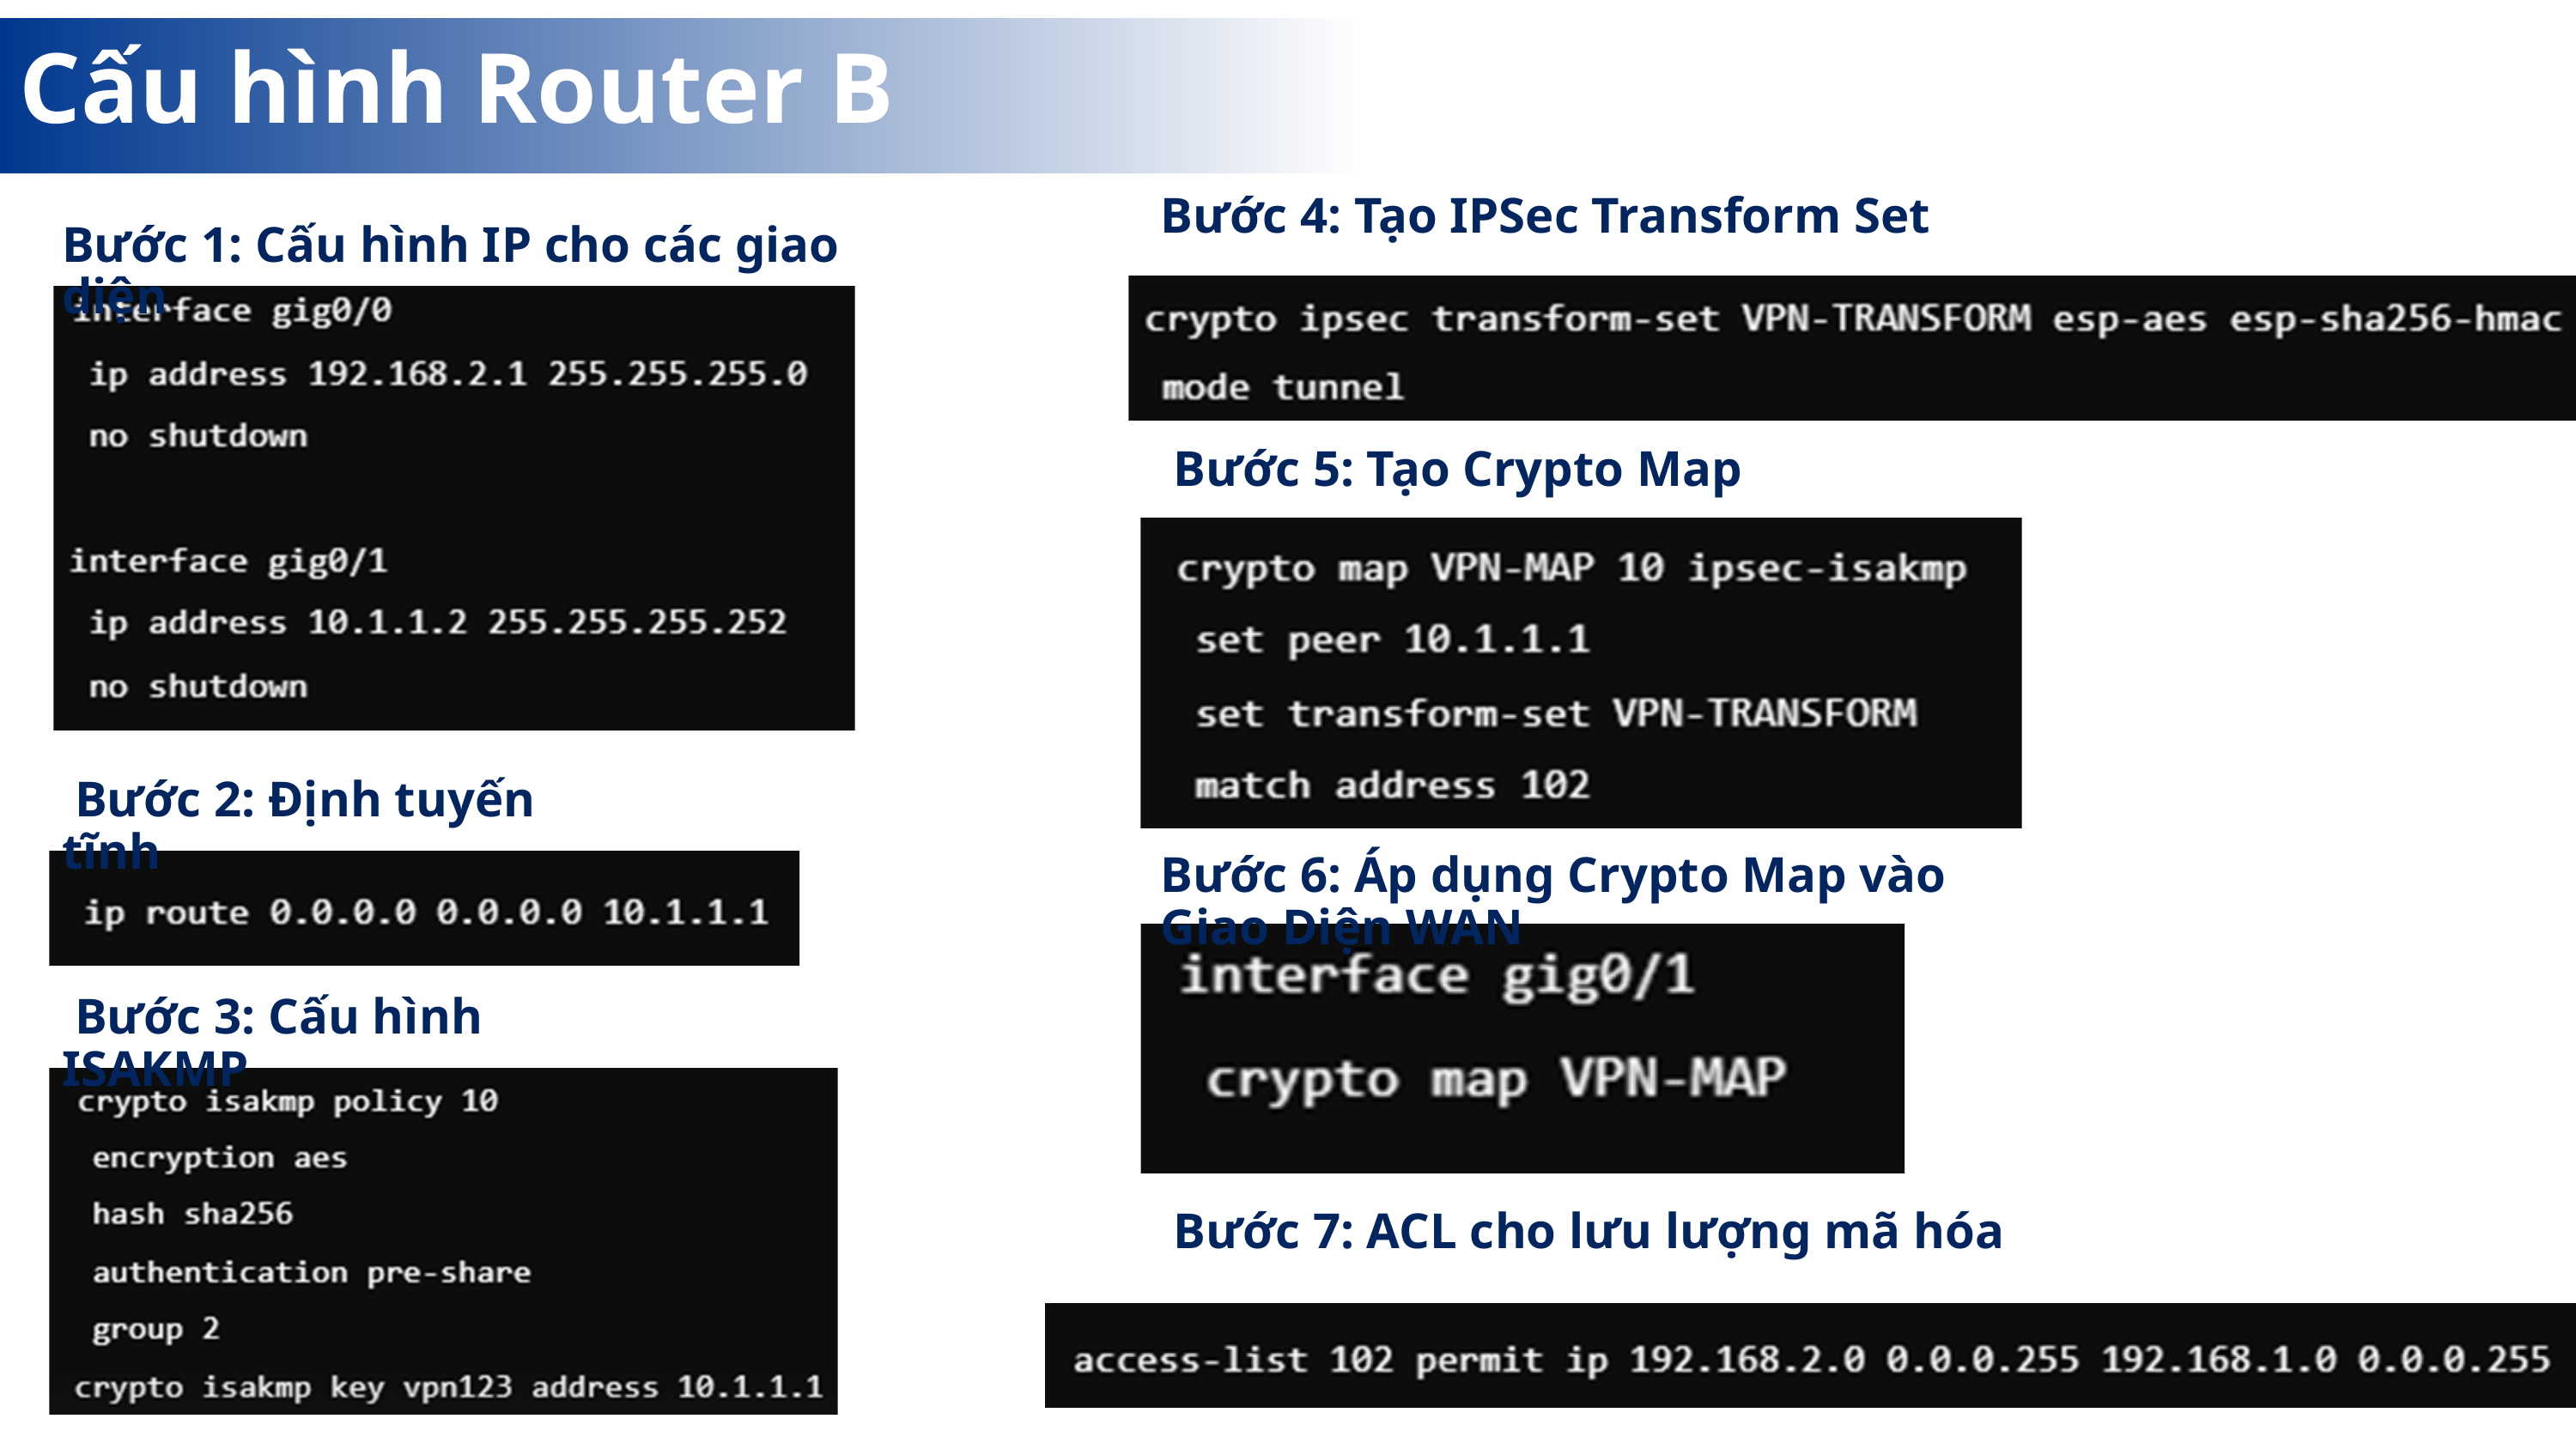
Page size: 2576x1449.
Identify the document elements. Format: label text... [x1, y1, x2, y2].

text_box Bước 7: ACL cho lưu lượng mã hóa [1160, 1206, 2022, 1259]
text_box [0, 18, 1361, 173]
text_box Bước 4: Tạo IPSec Transform Set [1160, 191, 2022, 244]
text_box Bước 1: Cấu hình IP cho các giao diện [62, 219, 923, 324]
text_box [1045, 1303, 2576, 1408]
text_box Bước 2: Định tuyến tĩnh [62, 773, 565, 879]
text_box [49, 851, 800, 966]
text_box [49, 1068, 838, 1415]
text_box [1140, 924, 1905, 1173]
text_box Bước 5: Tạo Crypto Map [1160, 443, 2022, 496]
text_box [1128, 276, 2576, 421]
text_box [1140, 518, 2022, 829]
text_box Bước 3: Cấu hình ISAKMP [62, 991, 578, 1096]
text_box [53, 286, 855, 731]
text_box Bước 6: Áp dụng Crypto Map vào Giao Diện WAN [1160, 849, 2022, 955]
